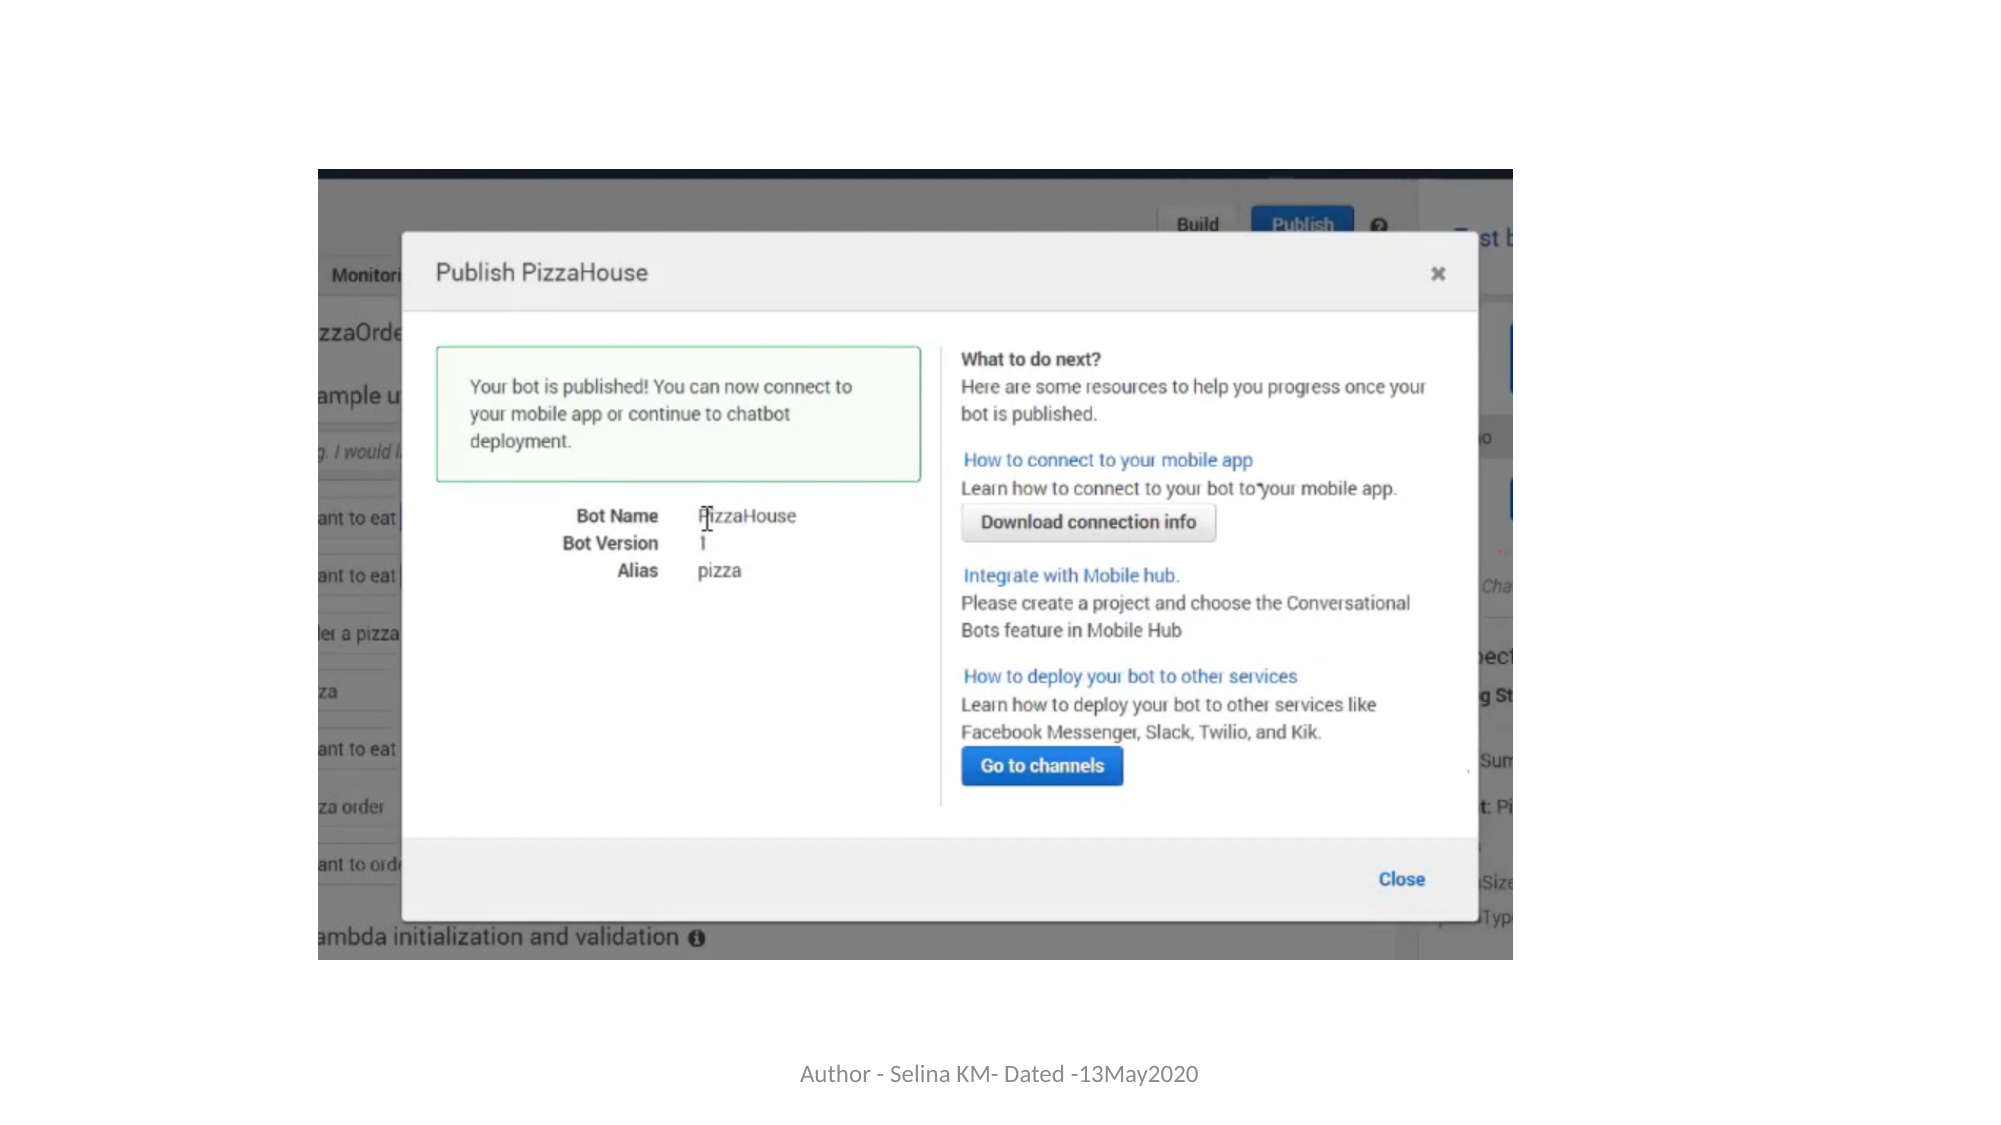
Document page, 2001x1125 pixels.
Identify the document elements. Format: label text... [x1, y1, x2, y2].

footer Author - Selina KM- Dated -13May2020 [662, 1042, 1338, 1103]
title [137, 59, 1829, 244]
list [318, 169, 1513, 960]
